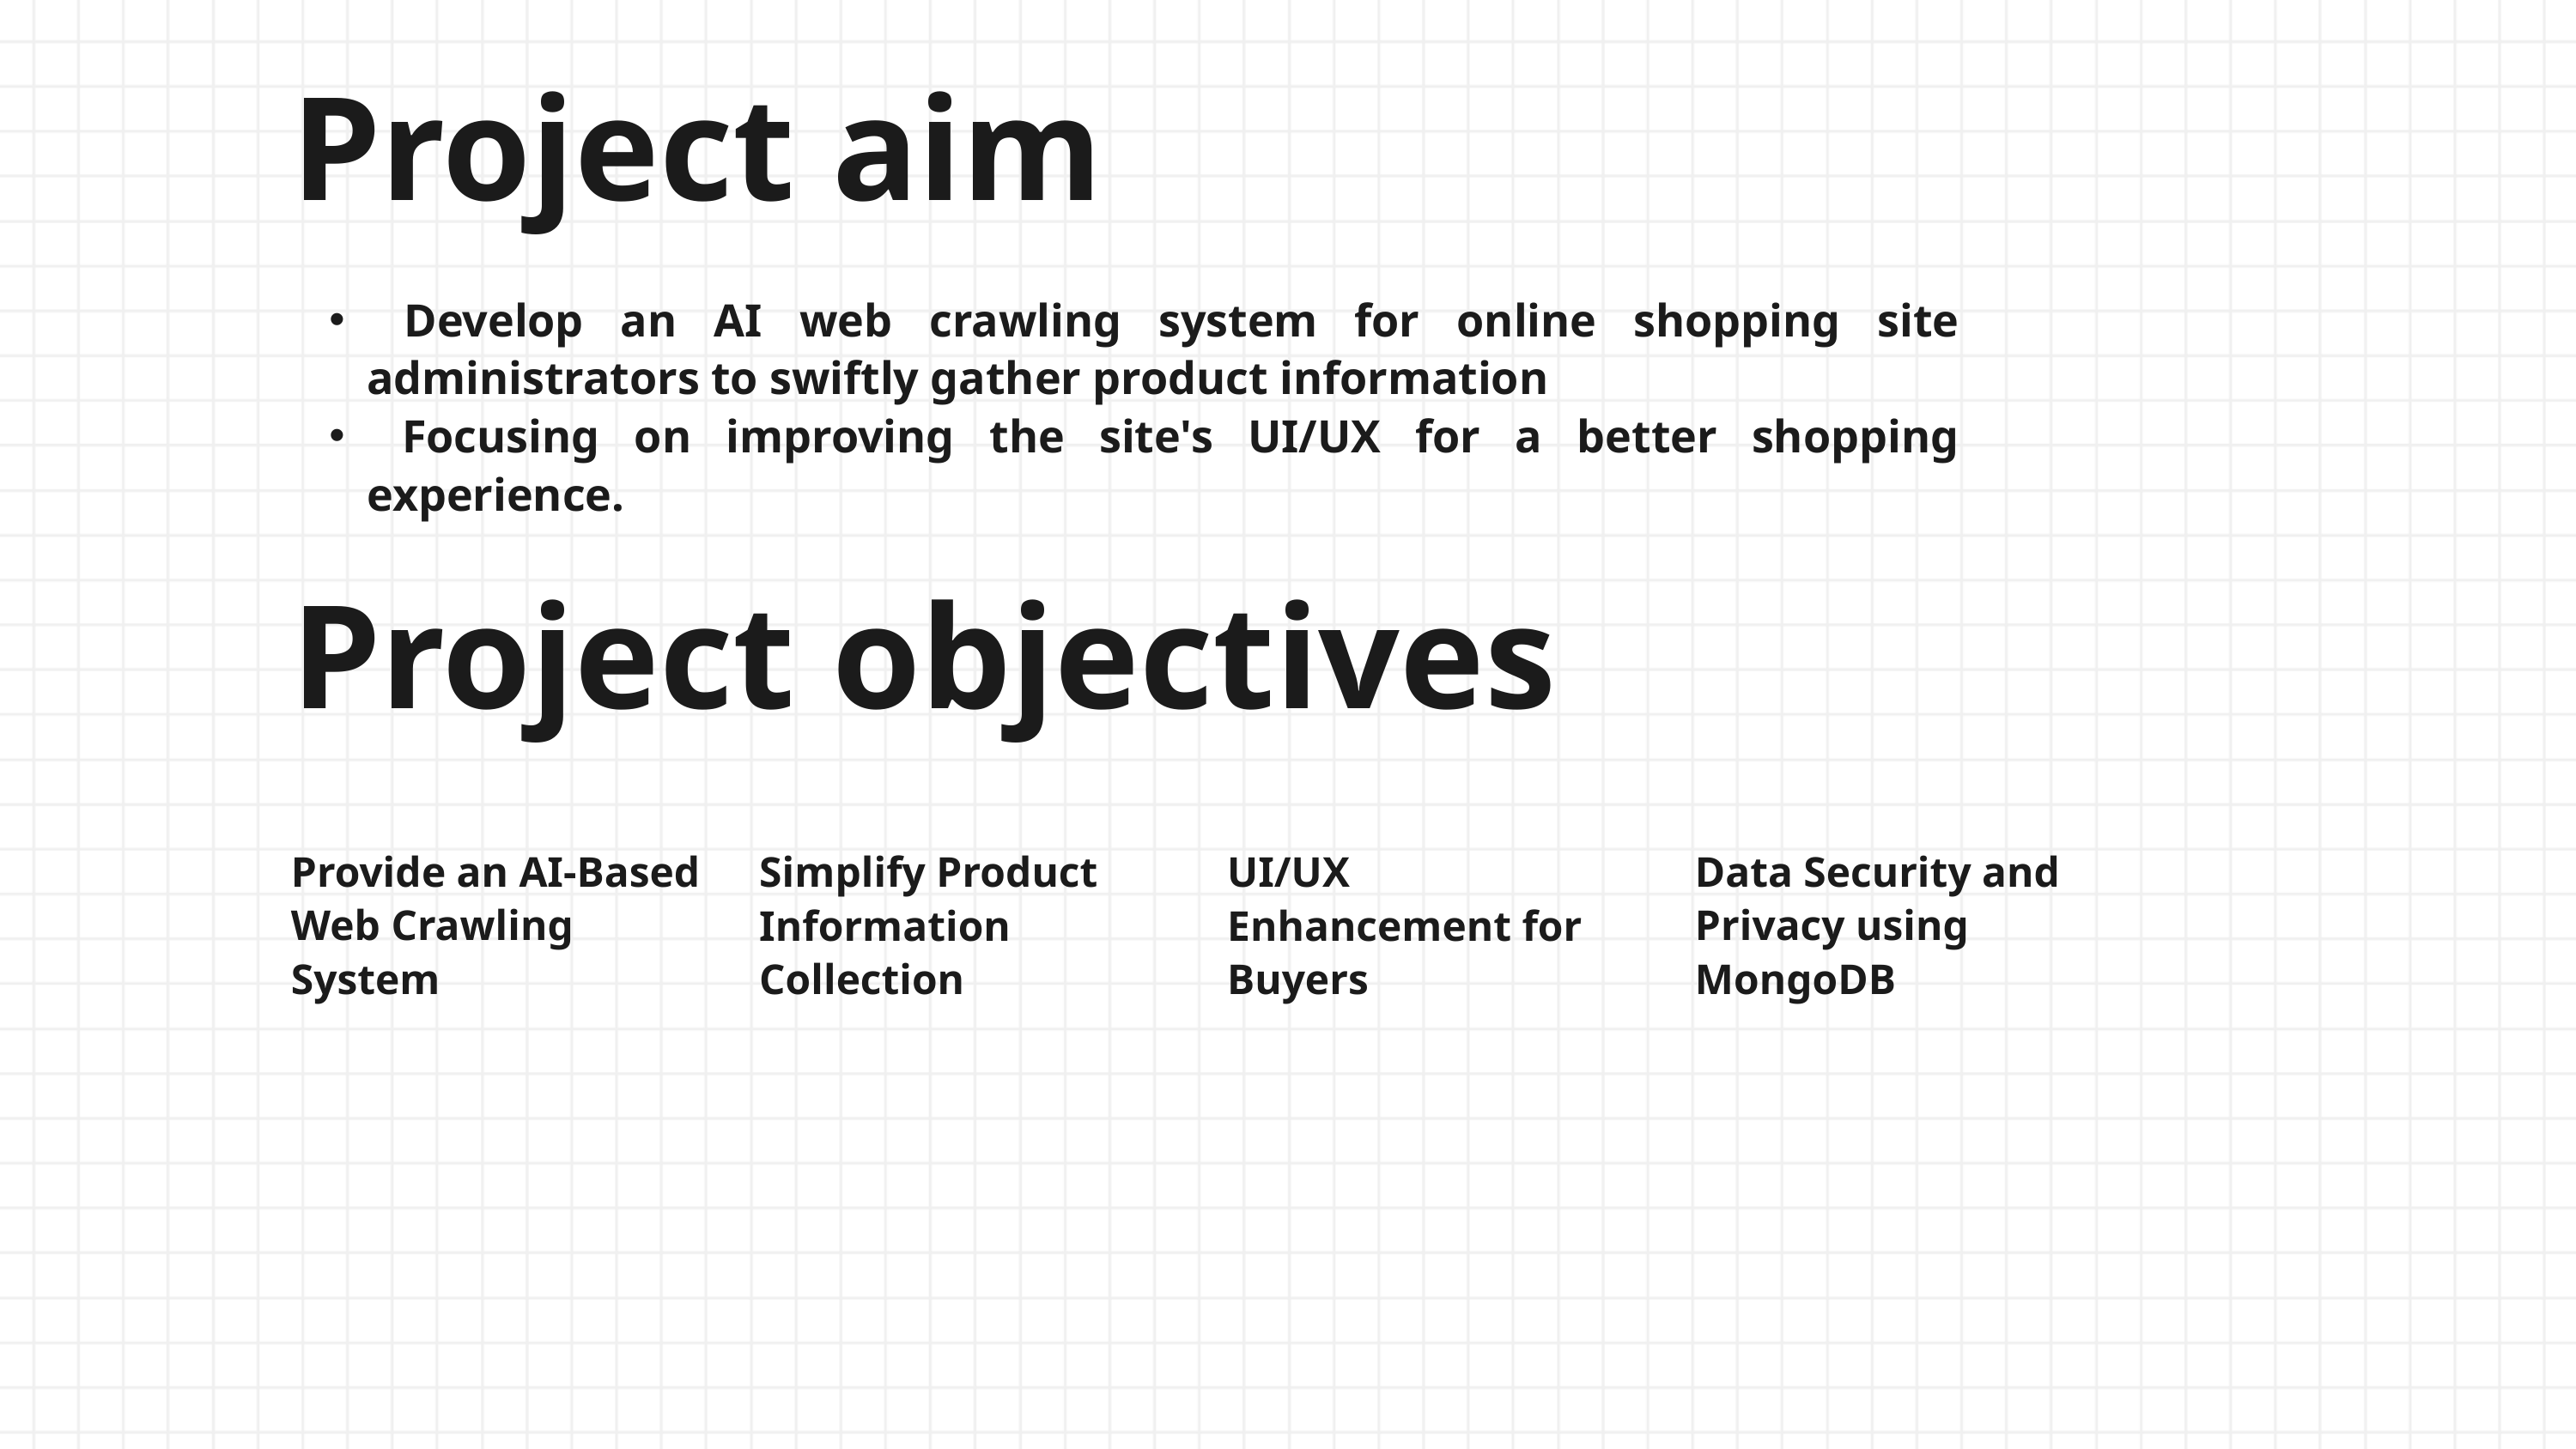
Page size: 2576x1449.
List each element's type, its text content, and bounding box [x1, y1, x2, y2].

text_box Simplify Product Information Collection [759, 842, 1174, 1003]
text_box Provide an AI-Based Web Crawling System [290, 841, 706, 1003]
text_box Project objectives [291, 566, 2110, 738]
text_box Project aim [291, 58, 2110, 230]
text_box UI/UX Enhancement for Buyers [1227, 842, 1642, 1003]
text_box Data Security and Privacy using MongoDB [1695, 841, 2110, 1003]
text_box Develop an AI web crawling system for online shopping site administrators to swiftly gather product information Focusing on improving the site's UI/UX for a better shopping experience. [291, 288, 1960, 520]
text_box [0, 0, 2576, 1449]
